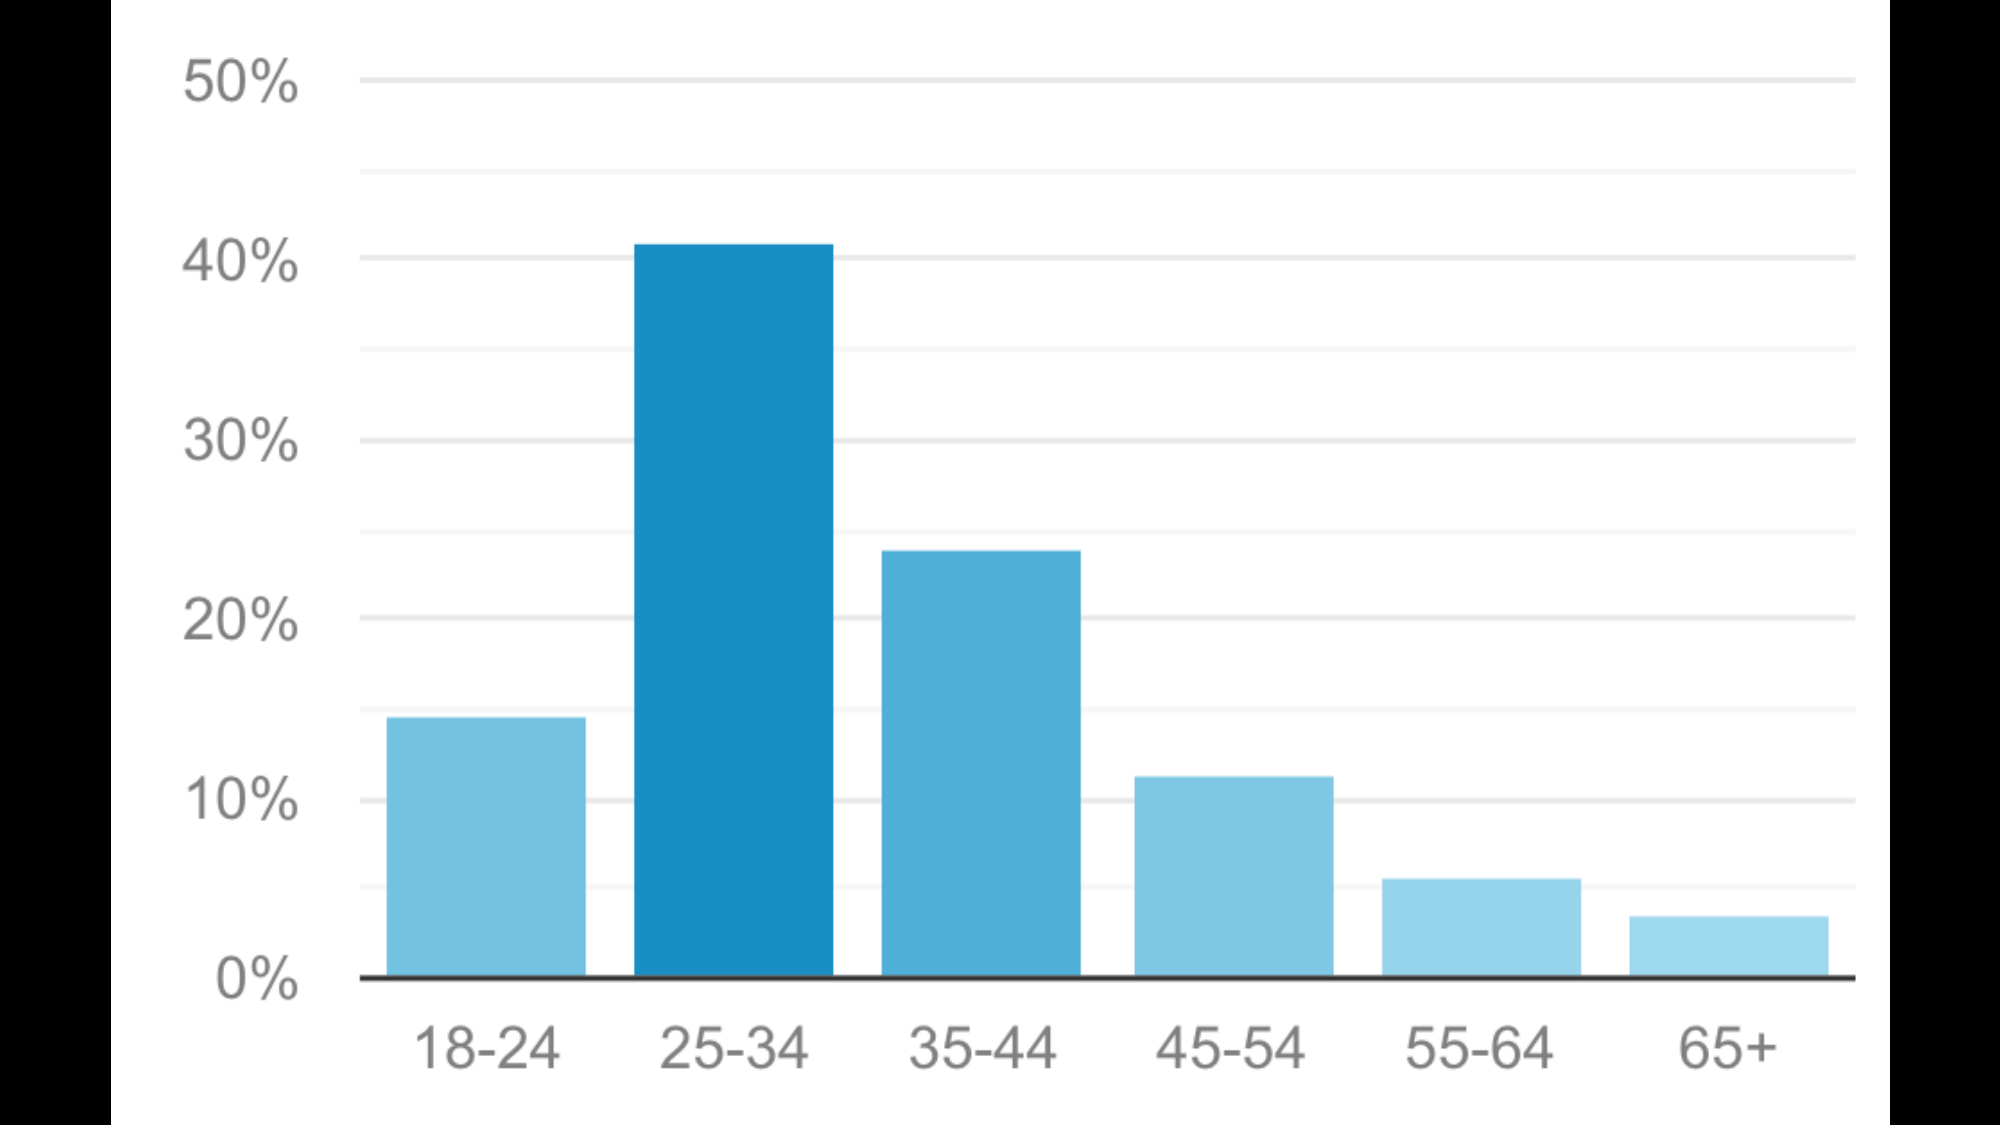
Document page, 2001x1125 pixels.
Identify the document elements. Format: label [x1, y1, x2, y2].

picture [111, 0, 1890, 1125]
